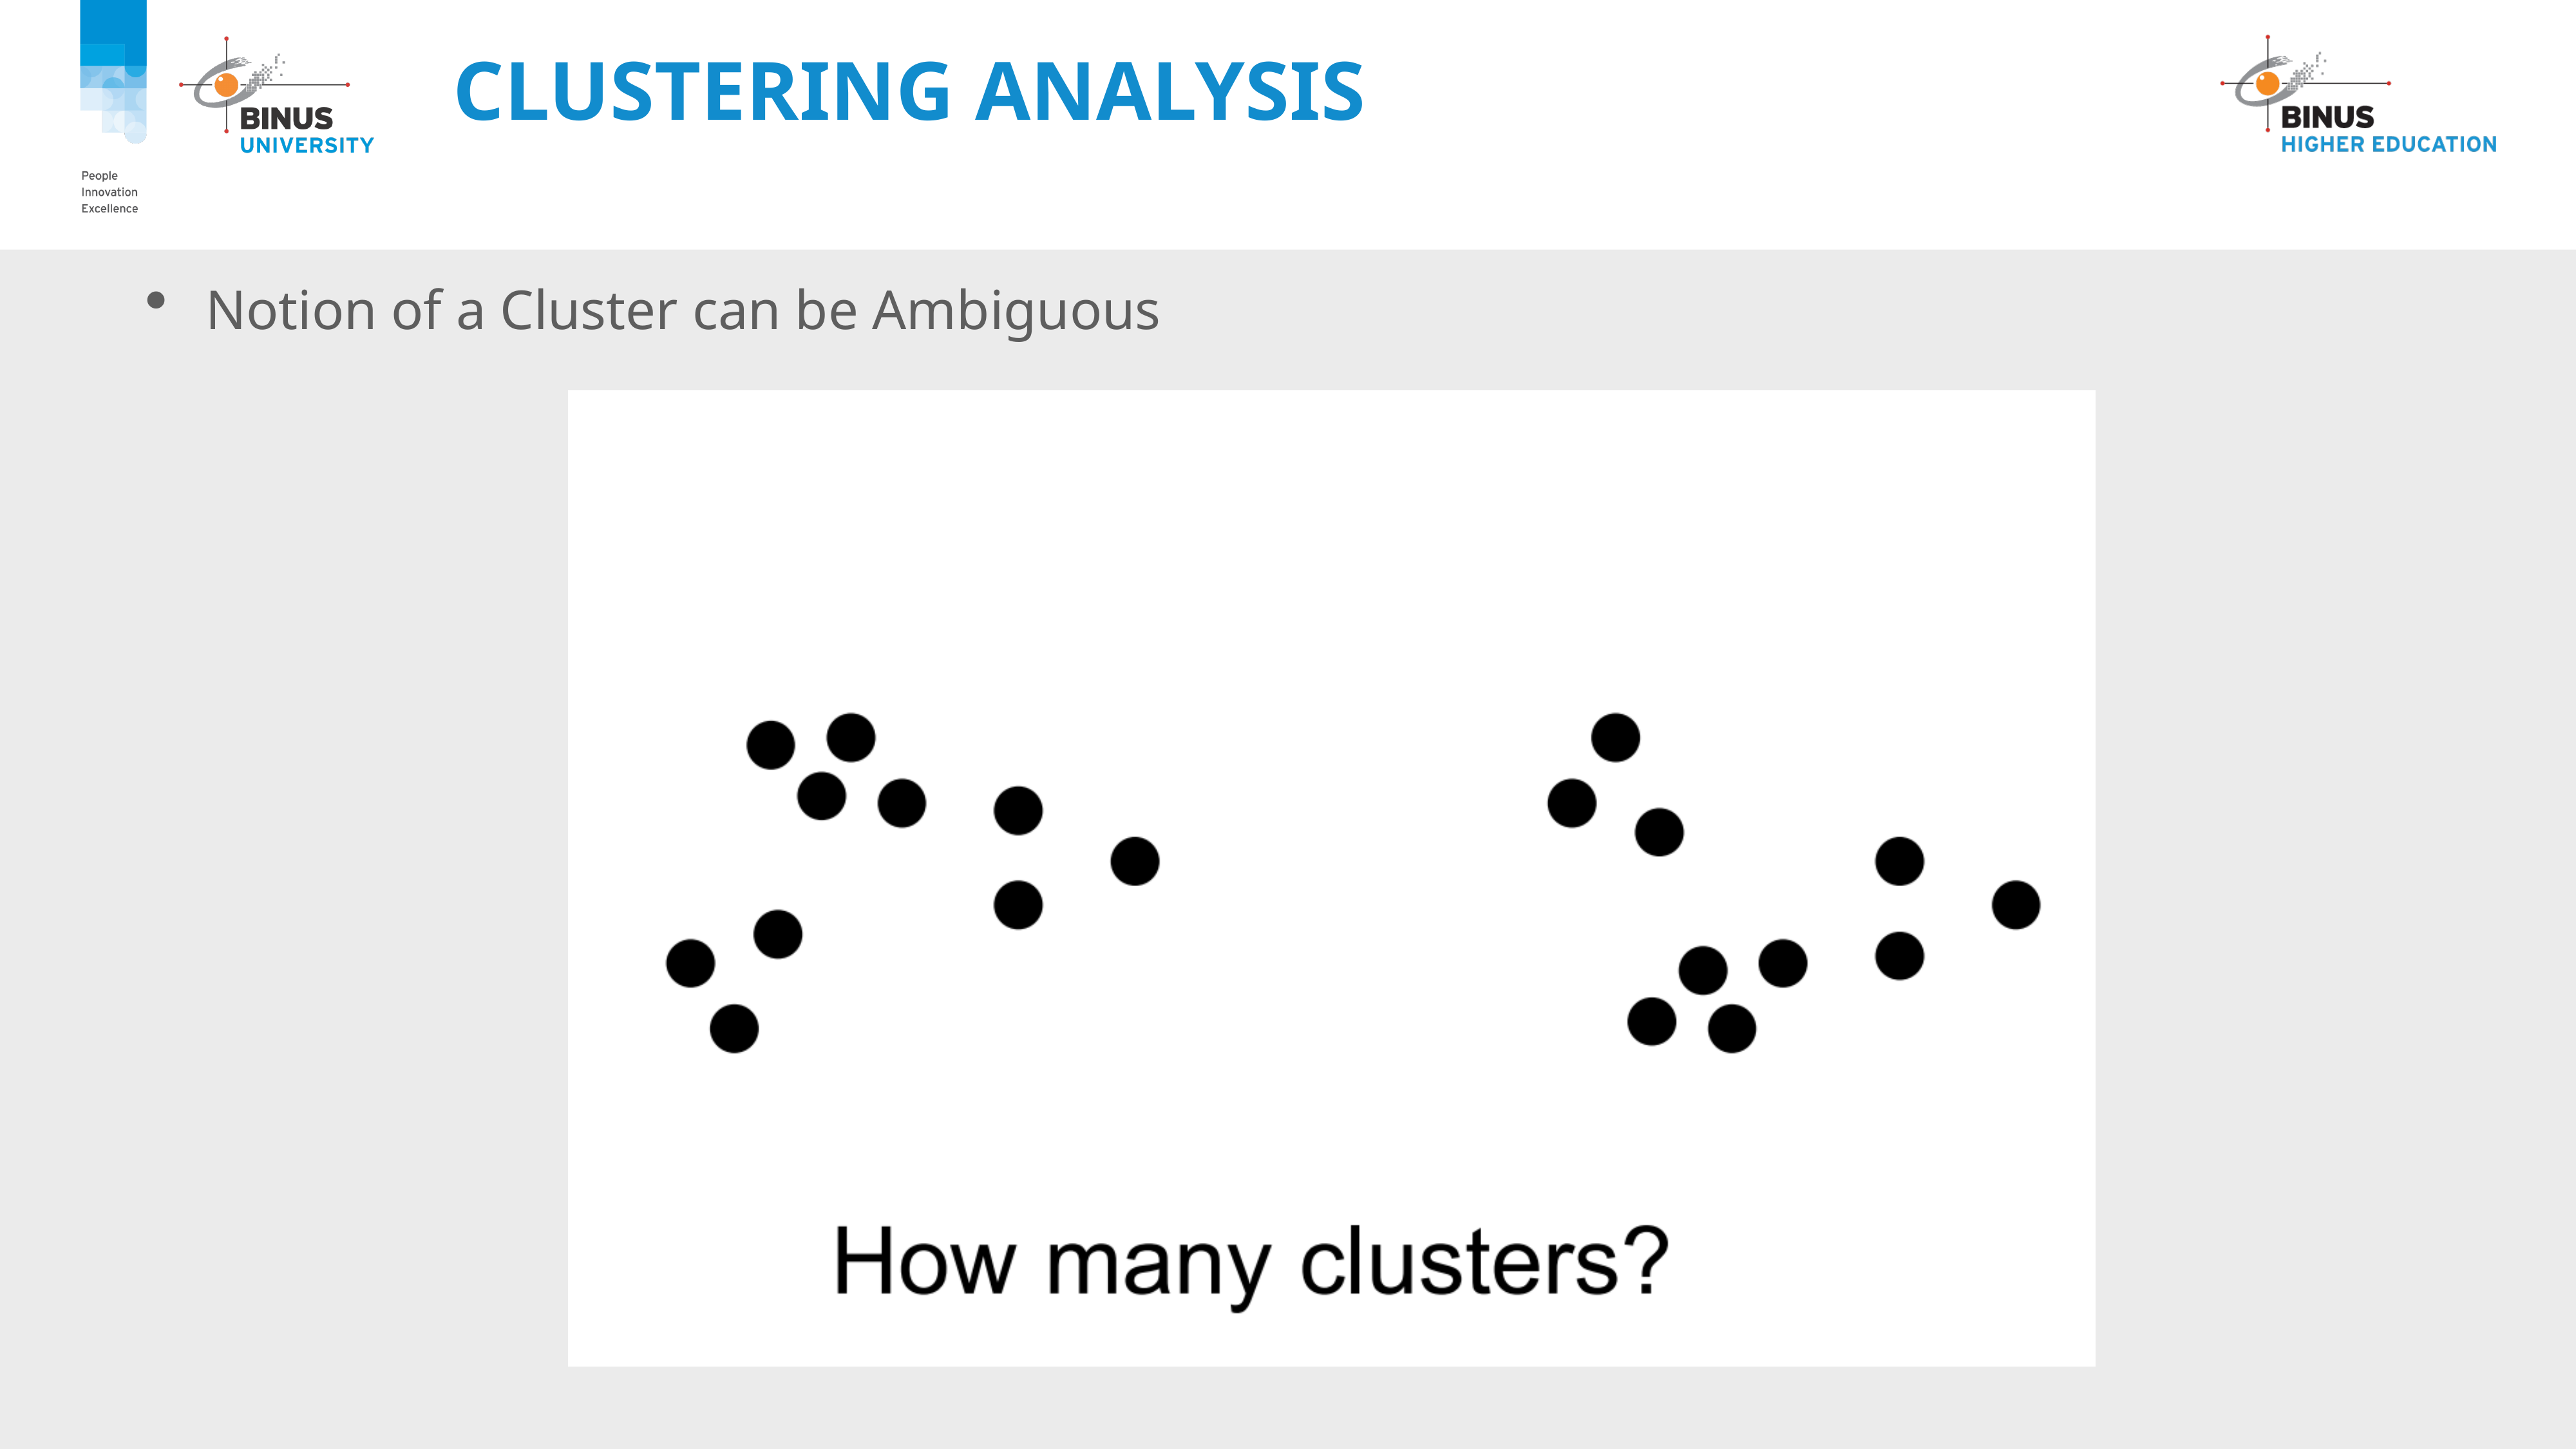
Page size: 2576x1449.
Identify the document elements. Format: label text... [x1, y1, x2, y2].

picture [568, 390, 2096, 1367]
picture [81, 146, 146, 213]
picture [80, 66, 147, 144]
picture [2199, 0, 2496, 156]
picture [174, 25, 374, 161]
list Notion of a Cluster can be Ambiguous [48, 270, 2520, 1449]
title Clustering Analysis [448, 52, 2003, 108]
